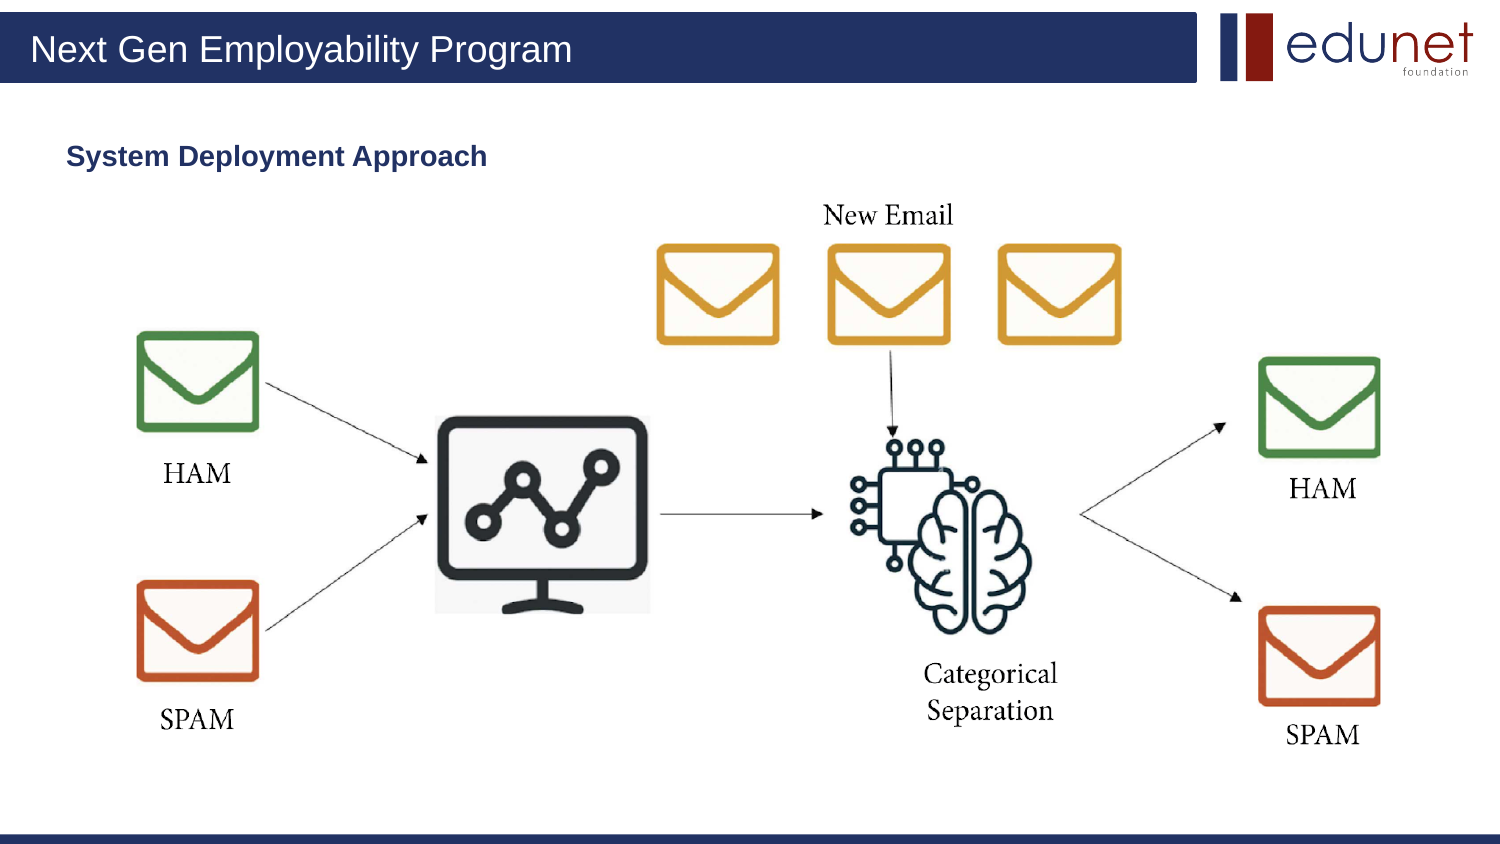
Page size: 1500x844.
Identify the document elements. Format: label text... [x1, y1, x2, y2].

picture [133, 199, 1384, 755]
picture [1279, 14, 1482, 83]
title System Deployment Approach [50, 90, 513, 216]
